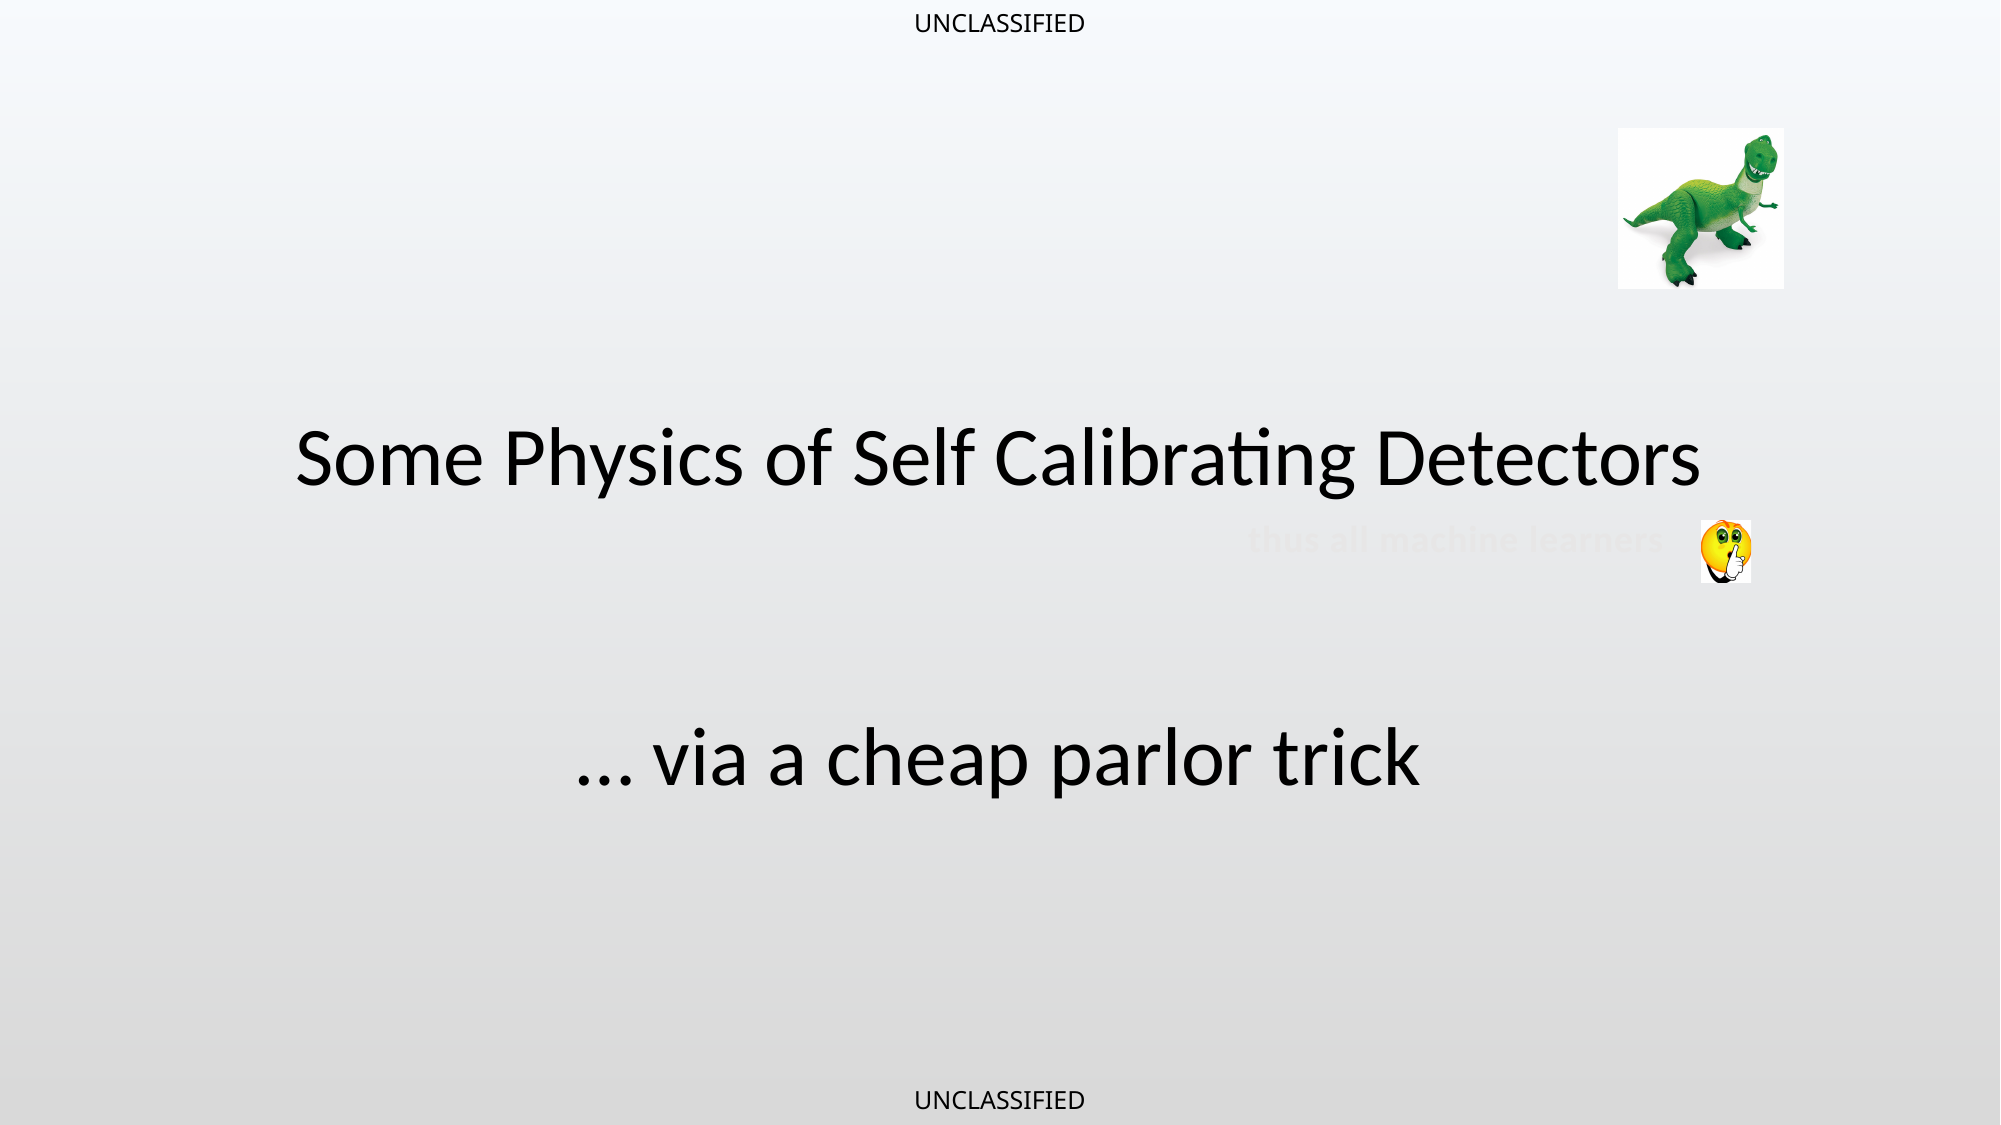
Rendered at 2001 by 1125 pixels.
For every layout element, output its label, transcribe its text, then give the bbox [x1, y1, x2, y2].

picture [1618, 128, 1784, 289]
text_box thus all machine learners [1150, 507, 1762, 568]
picture [1701, 520, 1752, 583]
text_box Some Physics of Self Calibrating Detectors … via a cheap parlor trick [280, 395, 1719, 810]
